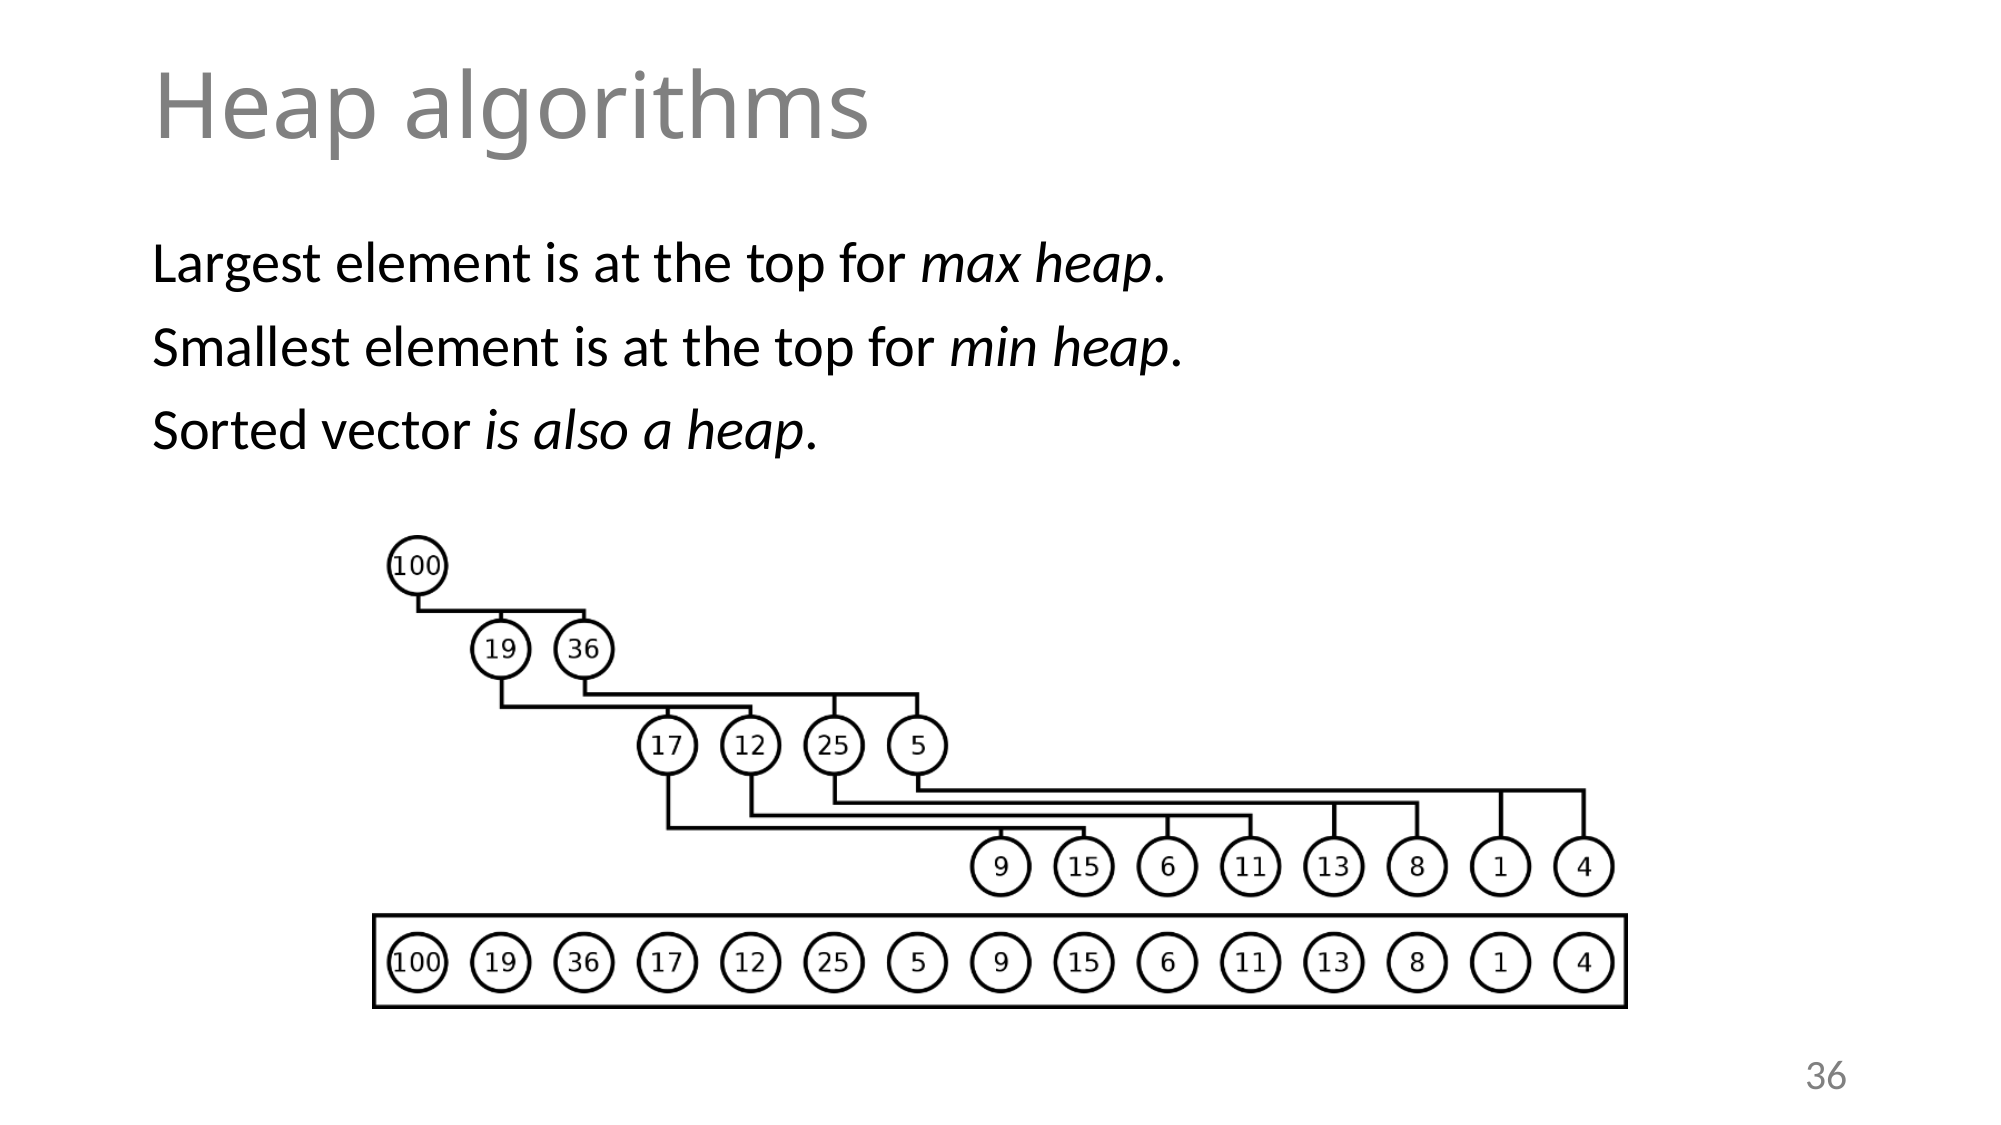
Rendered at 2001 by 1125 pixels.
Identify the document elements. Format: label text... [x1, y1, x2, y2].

title Heap algorithms [137, 0, 1863, 218]
picture [372, 535, 1628, 1009]
list Largest element is at the top for max heap. Smallest element is at the top for min heap. Sorted vector is also a heap. [137, 224, 1863, 1034]
slide_number 36 [1412, 1042, 1863, 1103]
